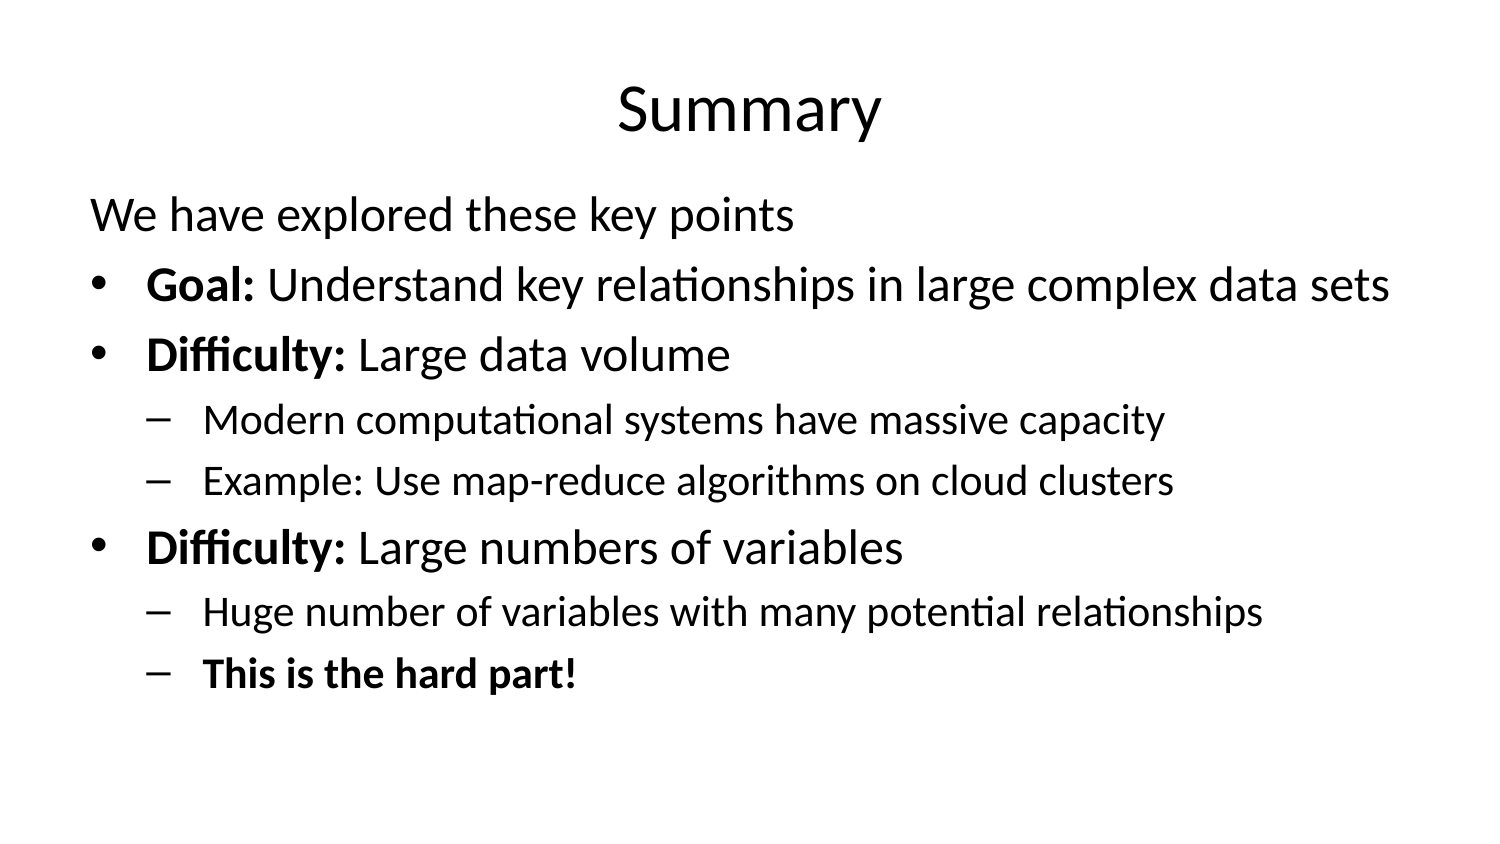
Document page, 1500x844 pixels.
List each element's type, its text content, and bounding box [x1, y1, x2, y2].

title Summary [75, 33, 1425, 174]
list We have explored these key points Goal: Understand key relationships in large complex data sets Difficulty: Large data volume Modern computational systems have massive capacity Example: Use map-reduce algorithms on cloud clusters Difficulty: Large numbers of variables Huge number of variables with many potential relationships This is the hard part! [75, 174, 1425, 810]
